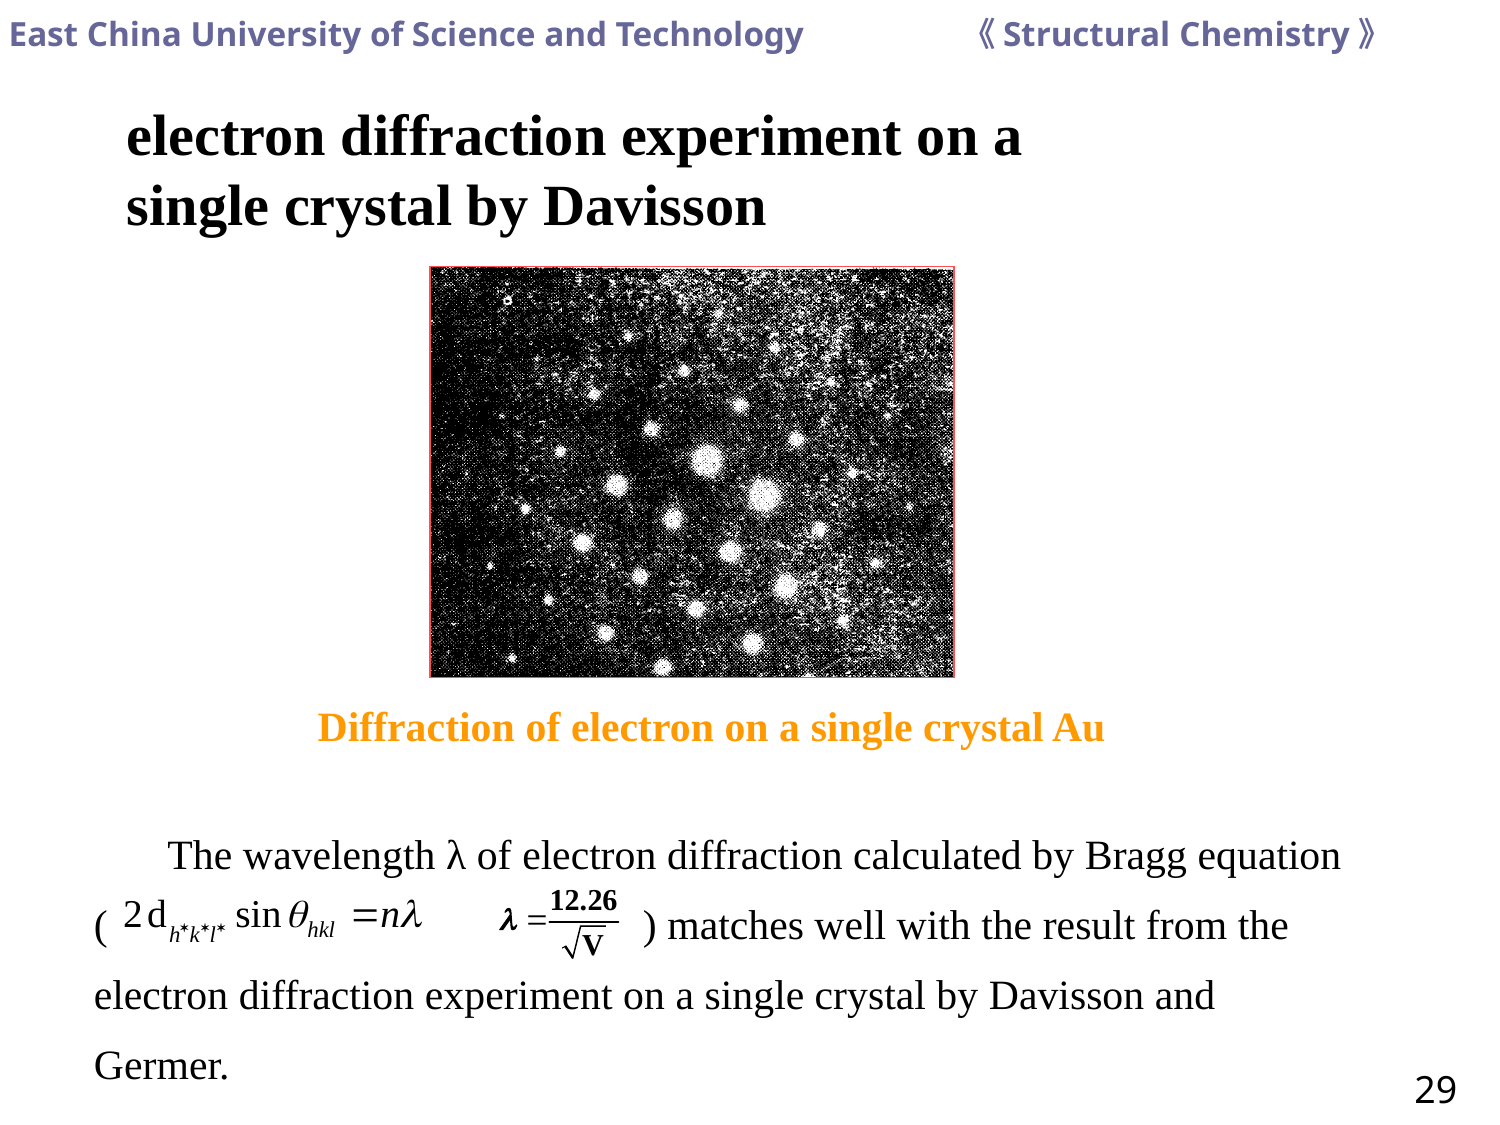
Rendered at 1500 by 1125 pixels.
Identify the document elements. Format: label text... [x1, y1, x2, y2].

text_box electron diffraction experiment on a single crystal by Davisson [112, 90, 1046, 245]
text_box Diffraction of electron on a single crystal Au [303, 692, 1121, 758]
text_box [78, 799, 1365, 1020]
picture [430, 266, 954, 677]
